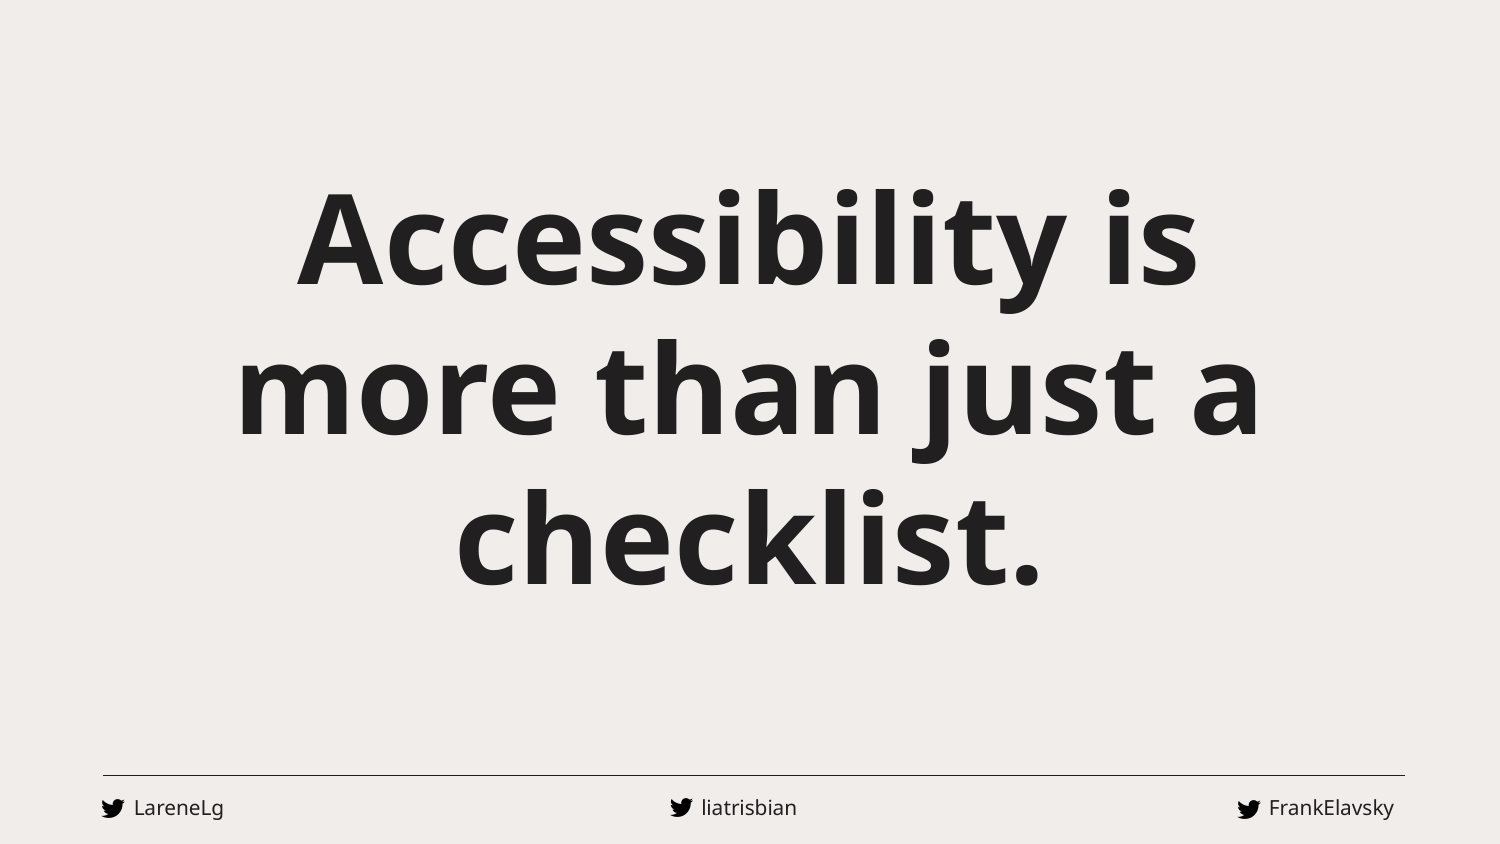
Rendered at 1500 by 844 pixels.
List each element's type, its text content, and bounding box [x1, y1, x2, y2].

picture [1230, 791, 1268, 828]
title Accessibility is more than just a checklist. [200, 132, 1300, 637]
picture [94, 790, 132, 827]
picture [663, 789, 700, 826]
